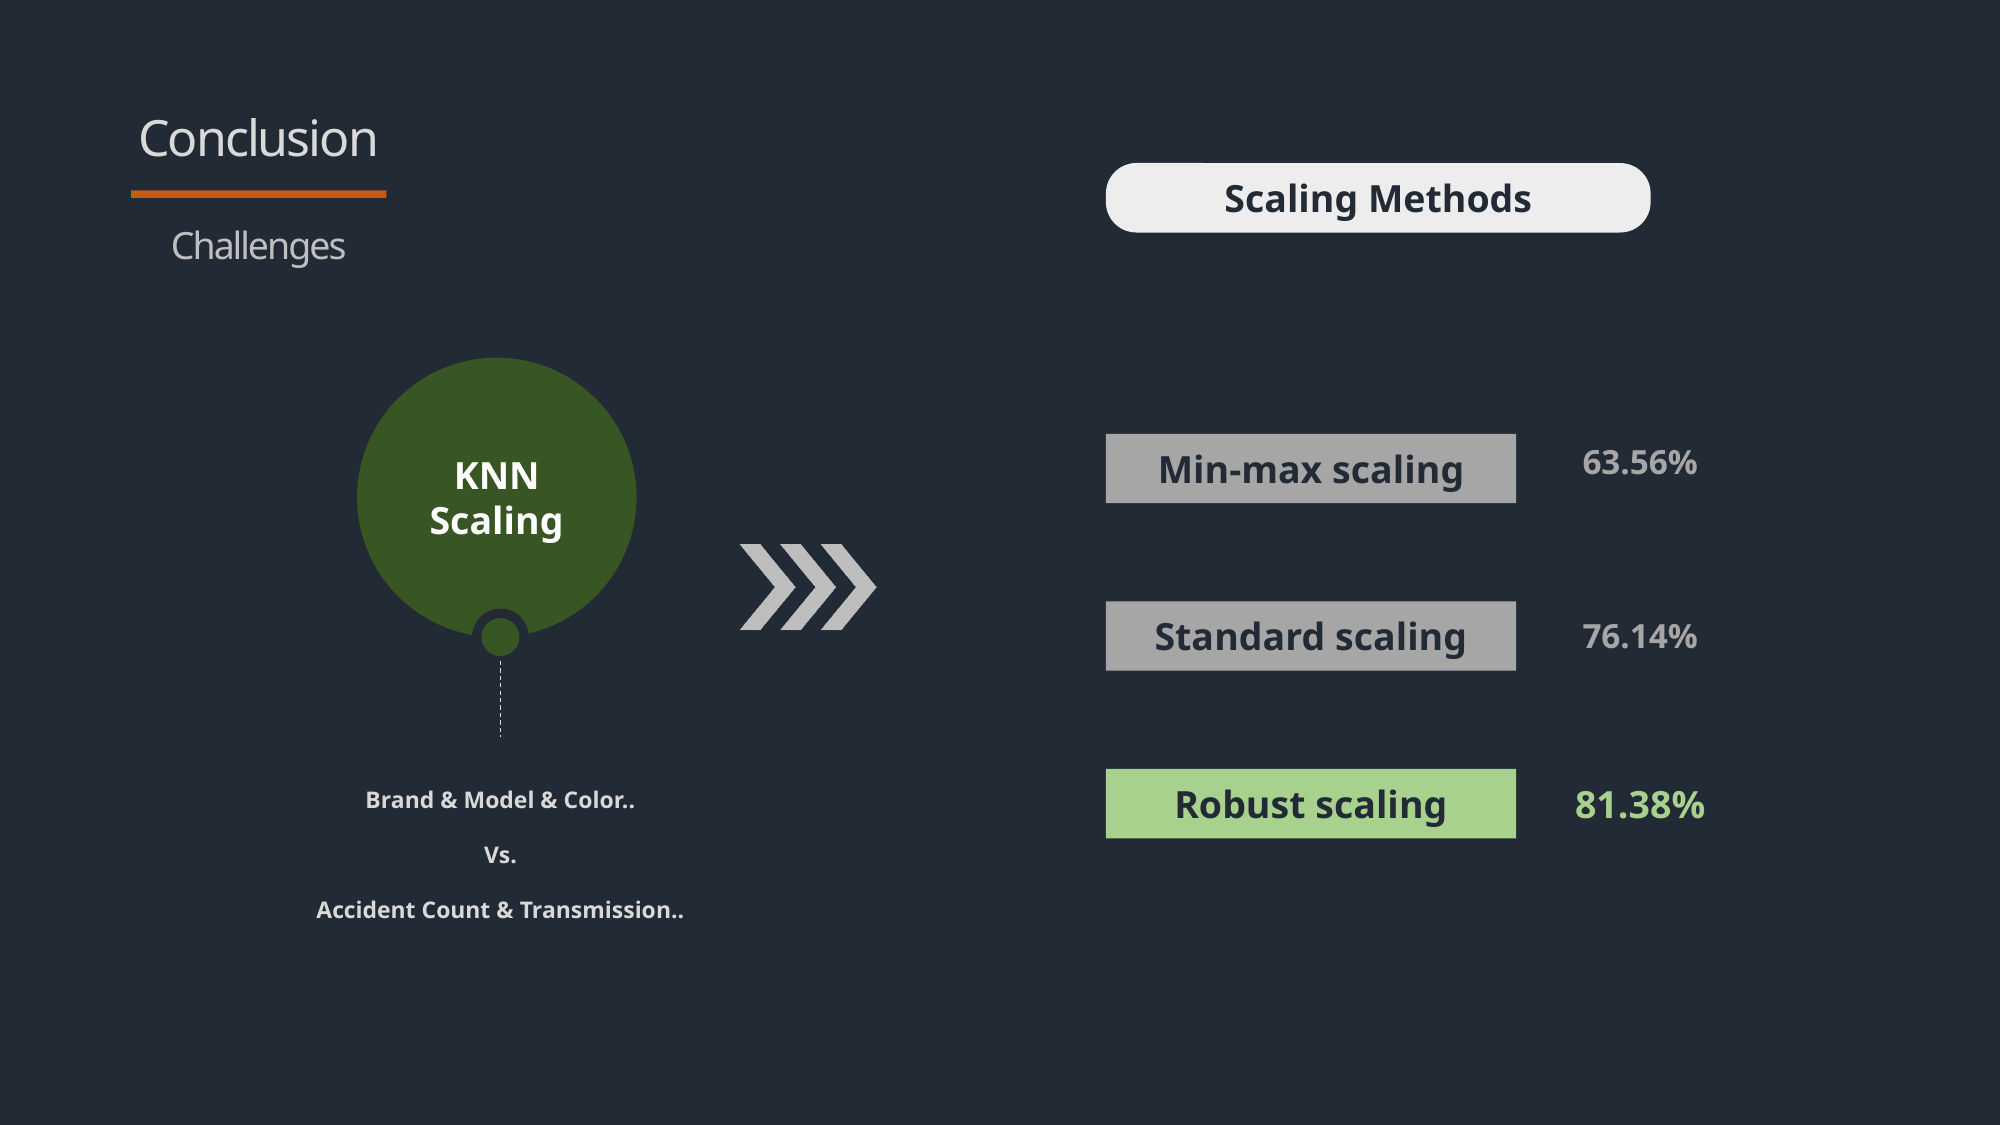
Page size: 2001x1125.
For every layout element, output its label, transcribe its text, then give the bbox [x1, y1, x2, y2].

text_box [130, 189, 387, 199]
picture [726, 513, 888, 661]
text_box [1105, 163, 1651, 233]
text_box 81.38% [1522, 773, 1758, 834]
text_box 63.56% [1522, 433, 1758, 489]
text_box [1105, 433, 1517, 839]
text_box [294, 357, 707, 933]
text_box Challenges [54, 207, 463, 288]
text_box 76.14% [1522, 607, 1758, 663]
title Conclusion [120, 100, 397, 181]
